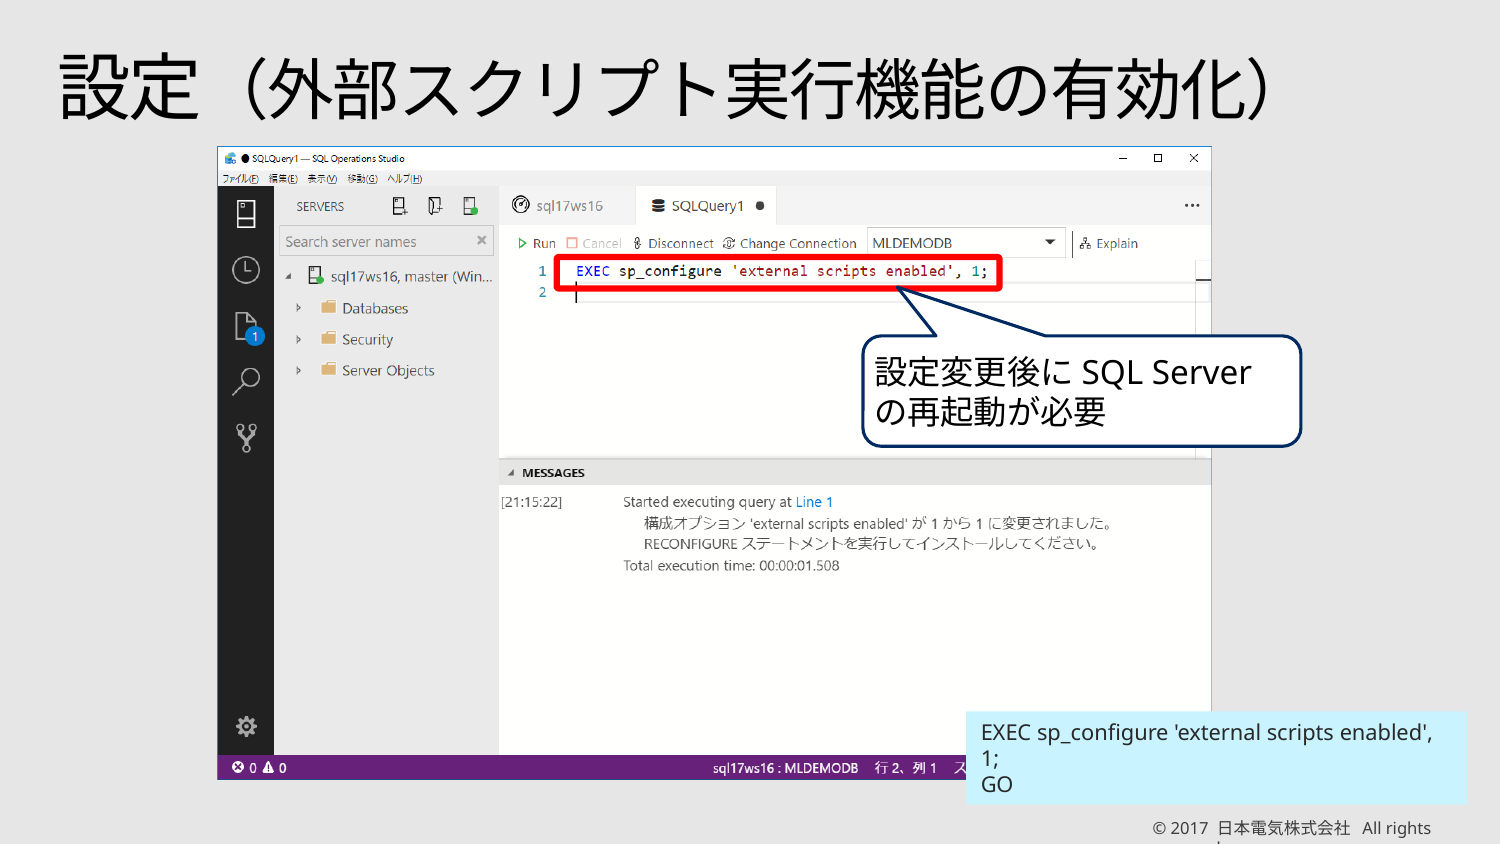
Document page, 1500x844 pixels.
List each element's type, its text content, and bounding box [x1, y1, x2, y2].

text_box EXEC sp_configure 'external scripts enabled', 1; GO [966, 711, 1468, 805]
title 設定（外部スクリプト実行機能の有効化） [33, 35, 1468, 147]
text_box 設定変更後にSQL Server の再起動が必要 [1212, 335, 1301, 447]
picture [217, 145, 1212, 780]
